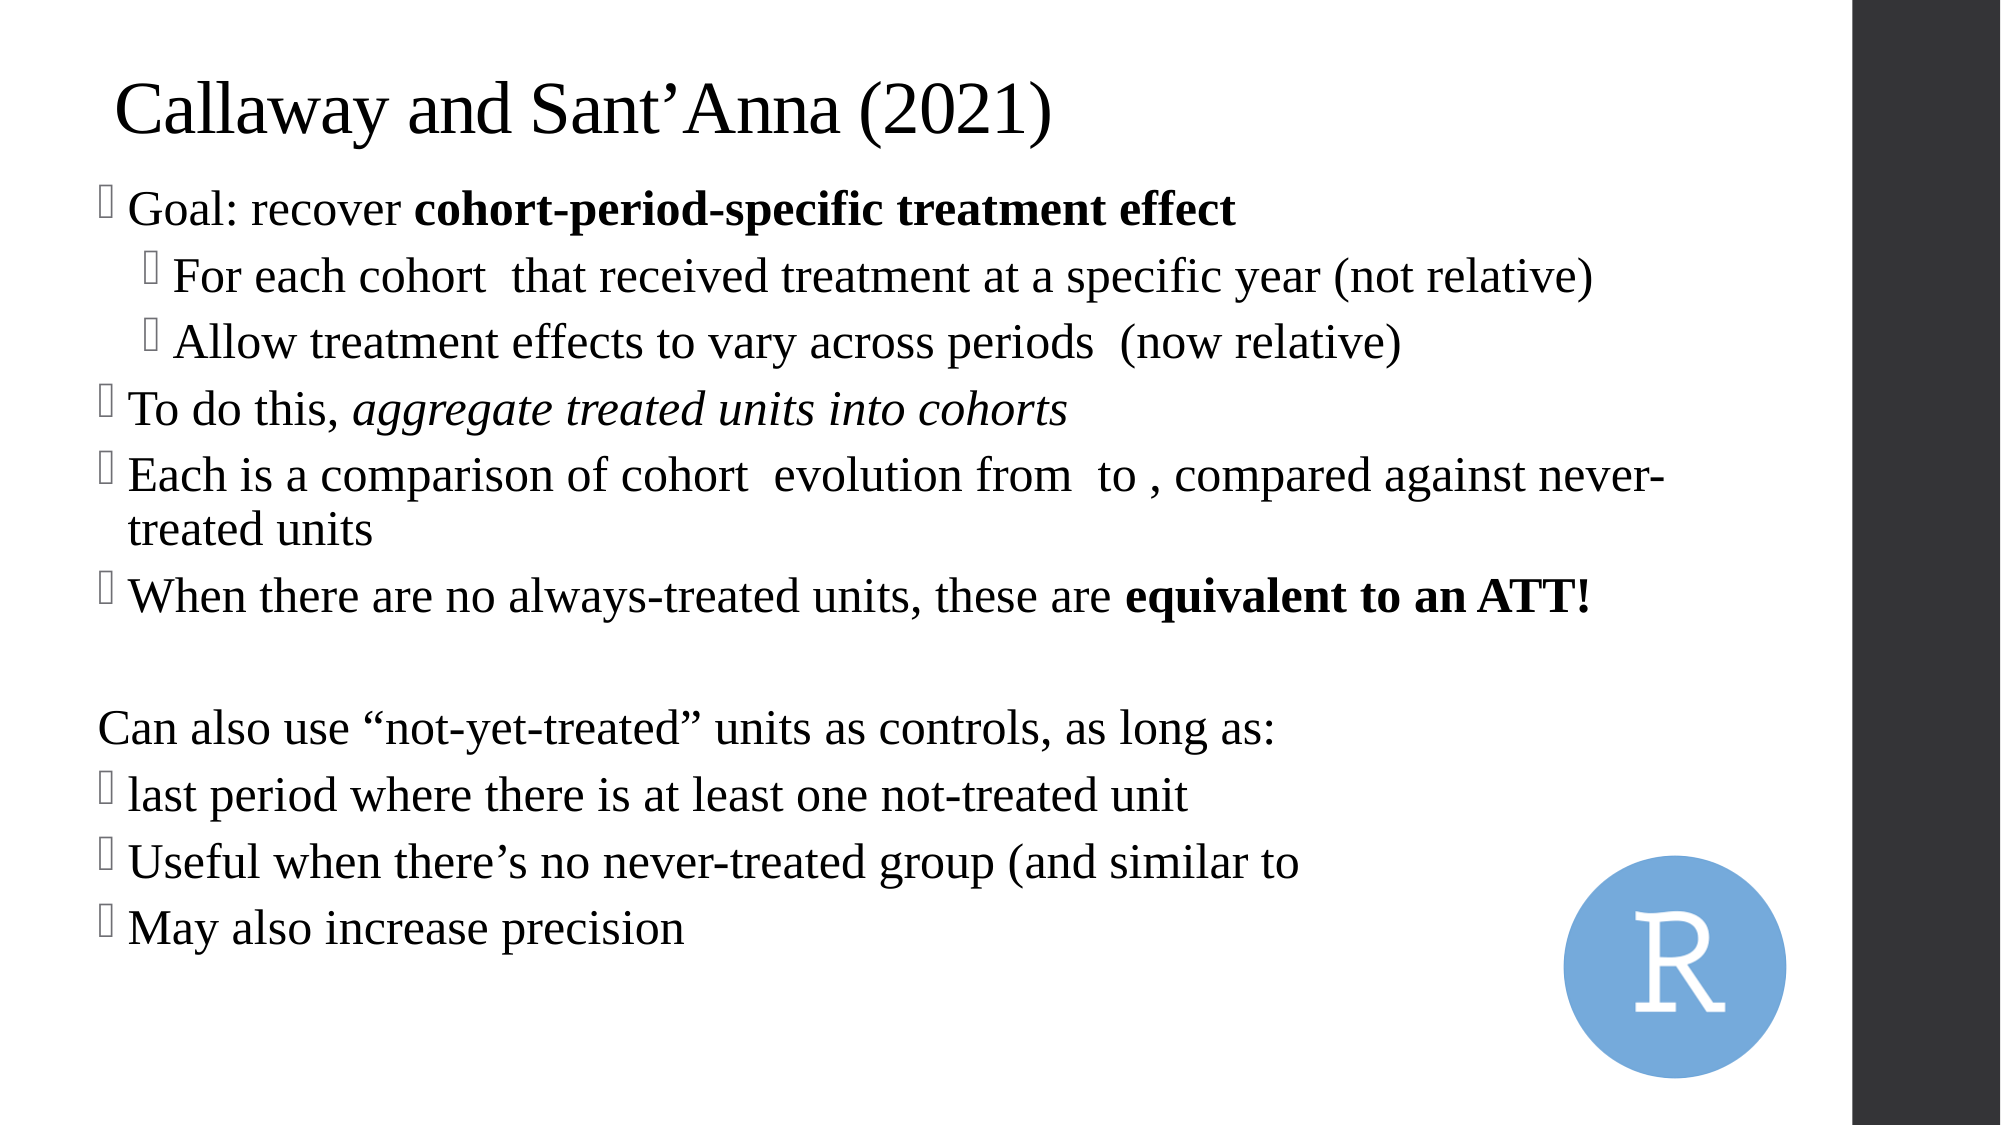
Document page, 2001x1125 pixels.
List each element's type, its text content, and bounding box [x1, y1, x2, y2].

title Callaway and Sant’Anna (2021) [99, 55, 1813, 158]
picture [1562, 854, 1789, 1080]
